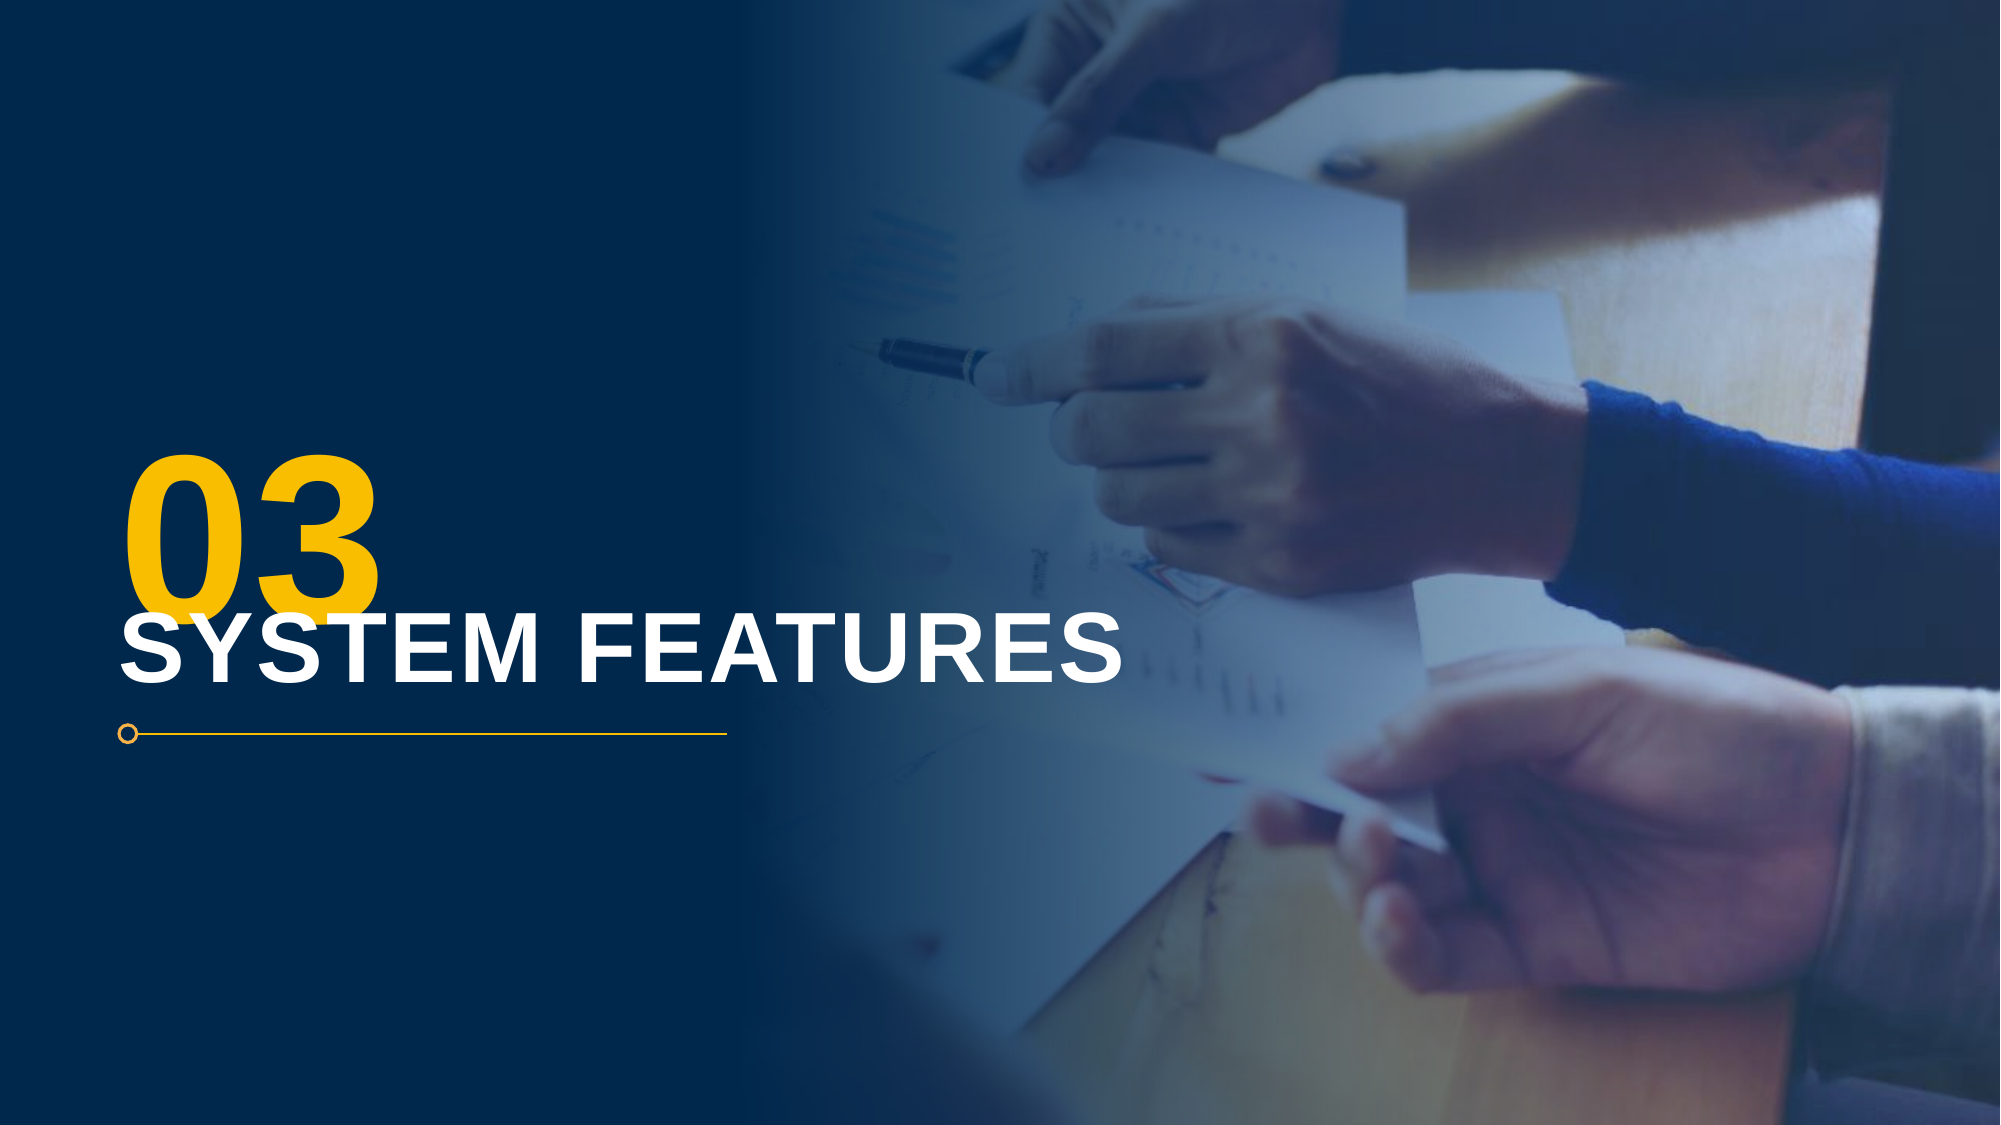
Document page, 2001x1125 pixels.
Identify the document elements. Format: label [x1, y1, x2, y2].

text_box [103, 317, 1213, 743]
picture [0, 0, 2000, 1125]
